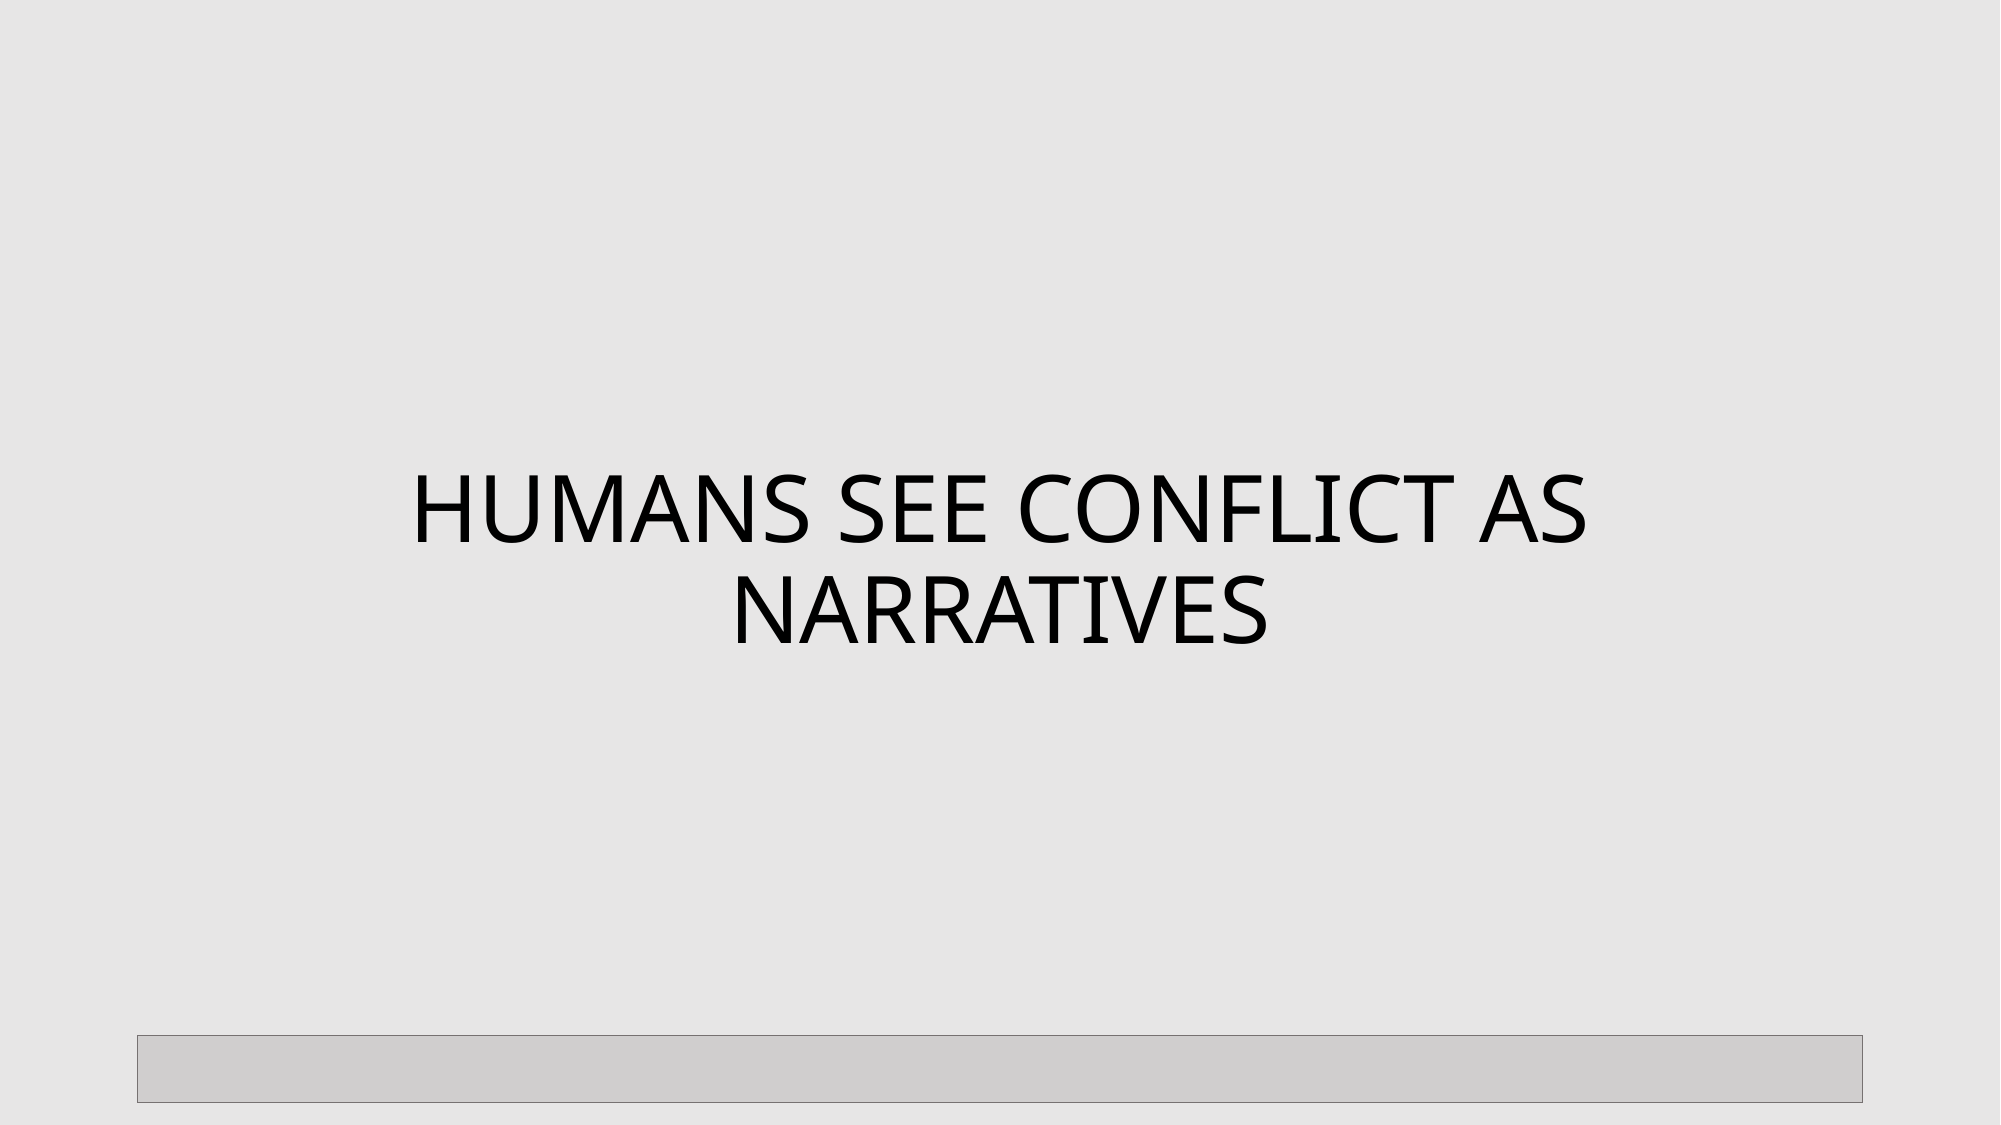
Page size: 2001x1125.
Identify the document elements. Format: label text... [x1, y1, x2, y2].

title Humans see conflict as narratives [137, 453, 1863, 672]
footer [137, 1035, 1863, 1103]
